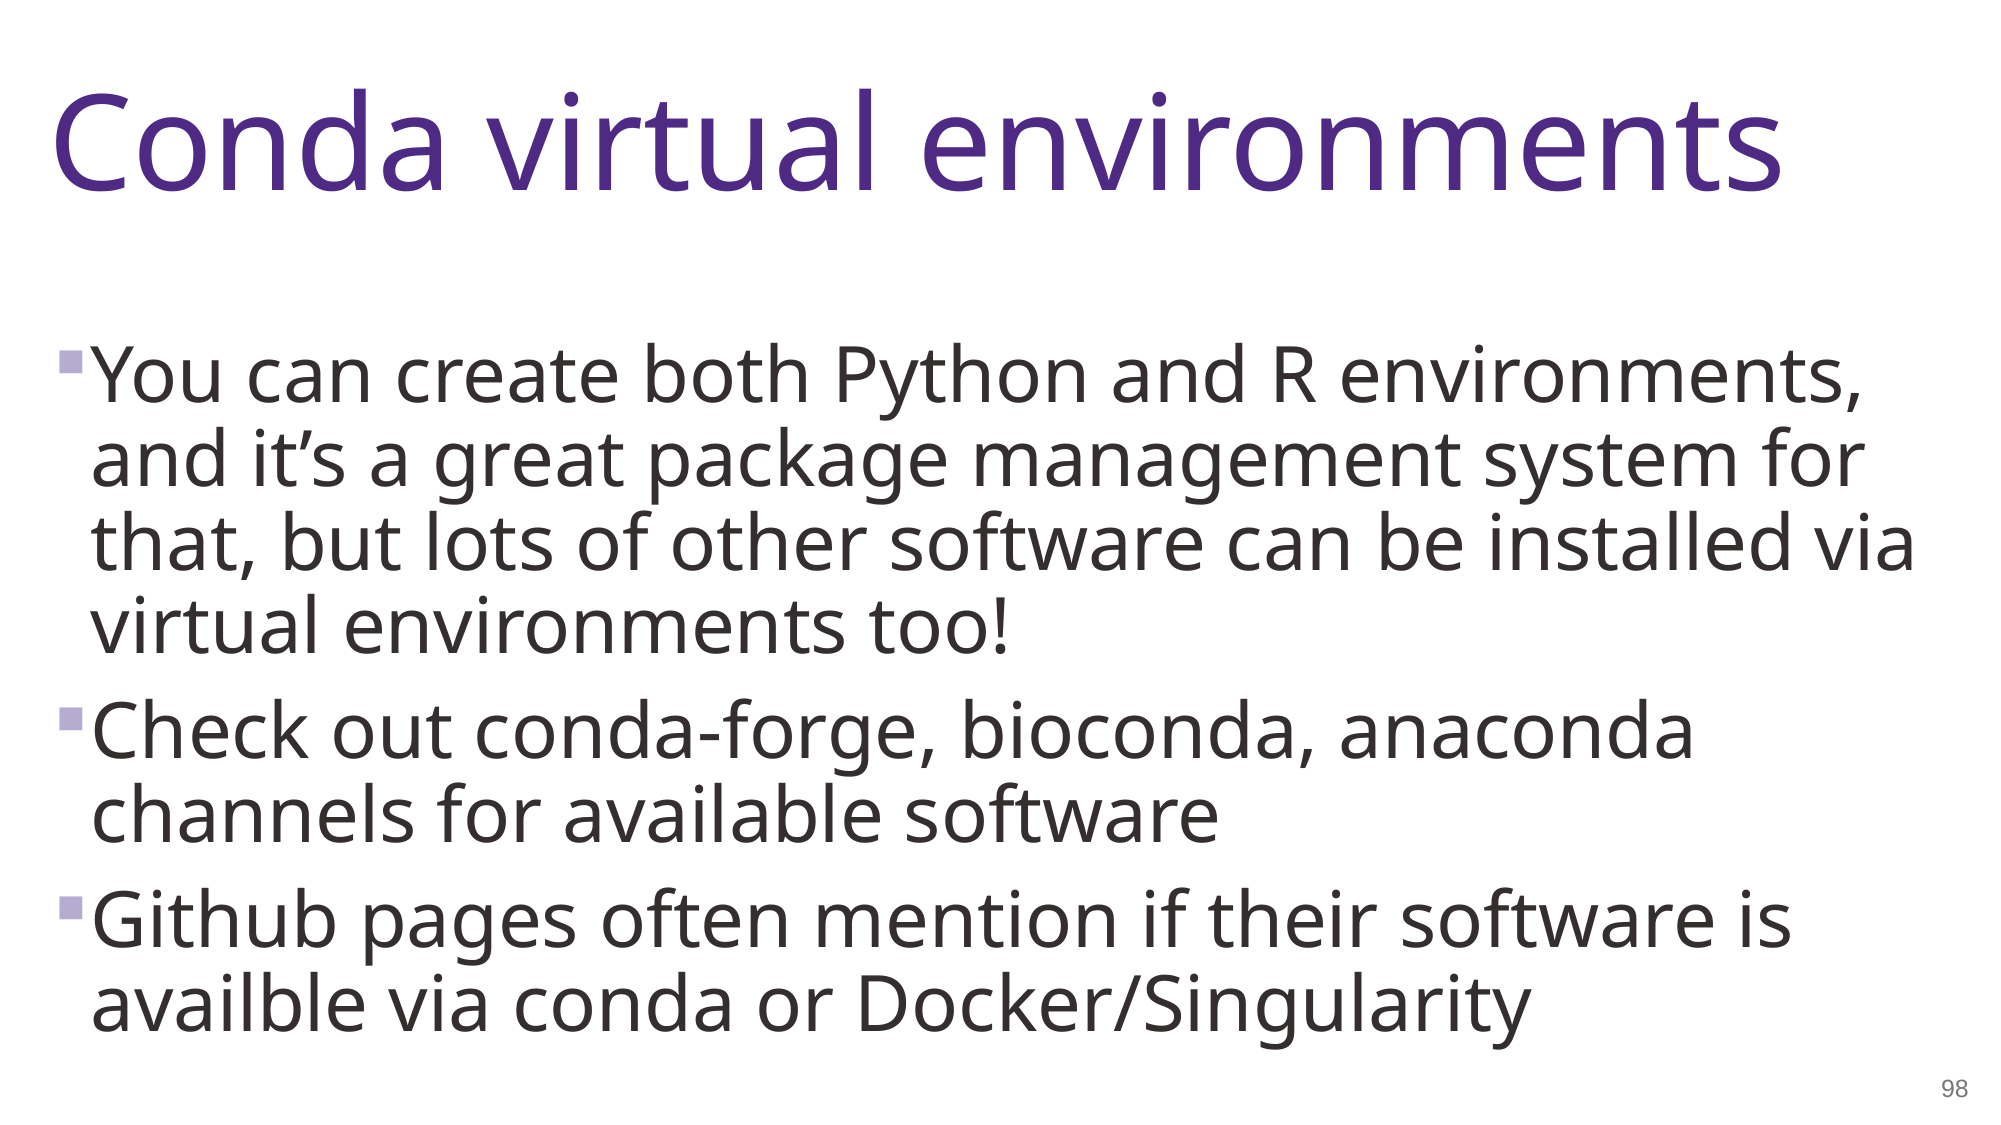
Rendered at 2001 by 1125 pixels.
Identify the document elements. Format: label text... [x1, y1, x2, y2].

slide_number 98 [1517, 1057, 1984, 1118]
list You can create both Python and R environments, and it’s a great package management system for that, but lots of other software can be installed via virtual environments too! Check out conda-forge, bioconda, anaconda channels for available software Github pages often mention if their software is availble via conda or Docker/Singularity [33, 324, 2000, 1079]
title Conda virtual environments [33, 22, 1967, 273]
